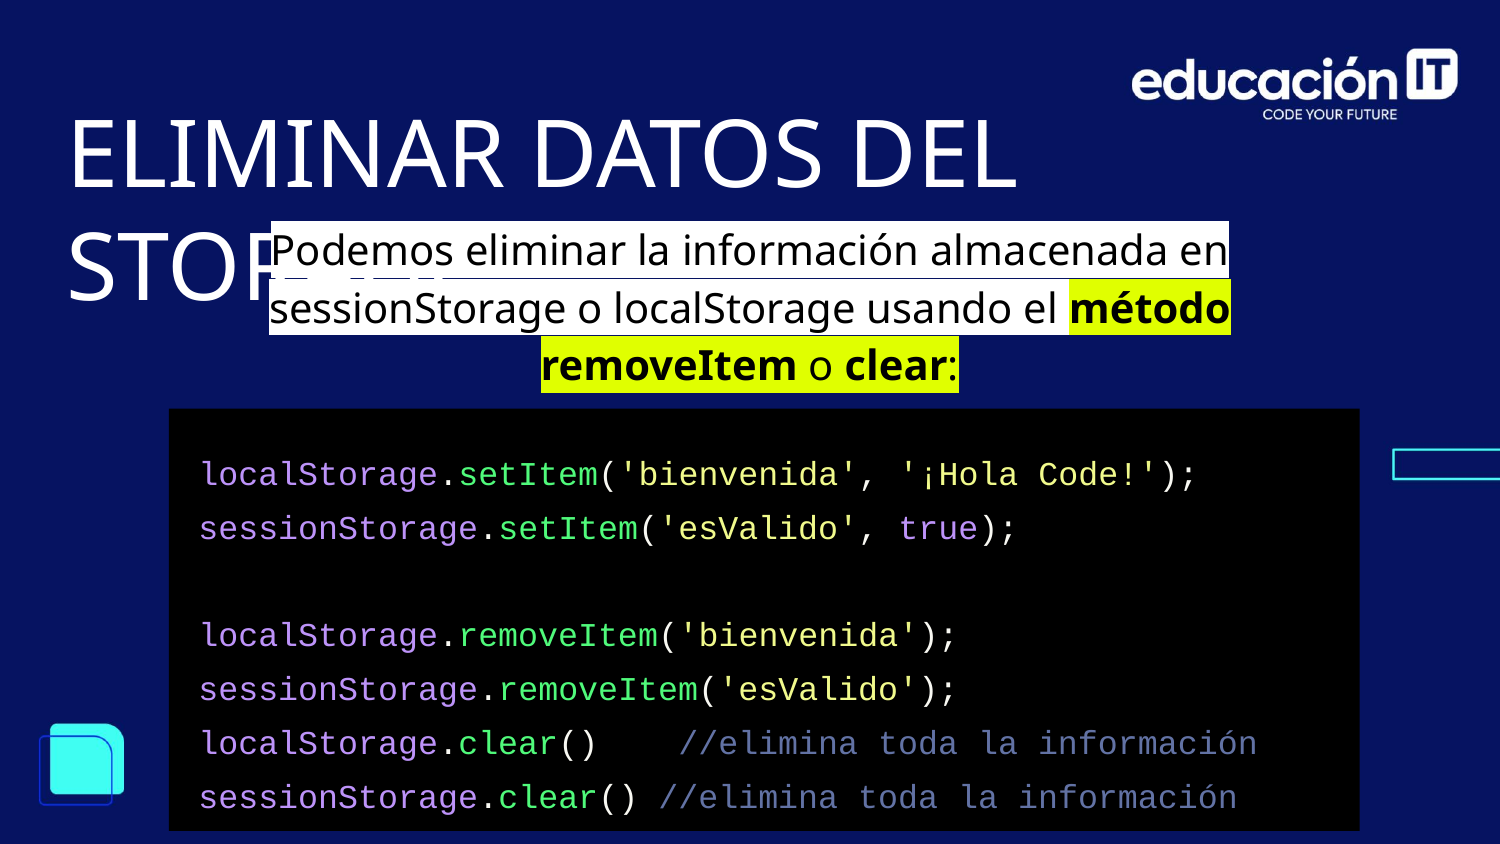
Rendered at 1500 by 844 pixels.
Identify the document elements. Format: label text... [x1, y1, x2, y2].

text_box ELIMINAR DATOS DEL STORAGE [51, 78, 1345, 242]
picture [0, 0, 1500, 844]
text_box localStorage.setItem('bienvenida', '¡Hola Code!'); sessionStorage.setItem('esValido', true); localStorage.removeItem('bienvenida'); sessionStorage.removeItem('esValido'); localStorage.clear() //elimina toda la información sessionStorage.clear() //elimina toda la información [168, 408, 1360, 831]
text_box Podemos eliminar la información almacenada en sessionStorage o localStorage usando el método removeItem o clear: [140, 201, 1360, 409]
